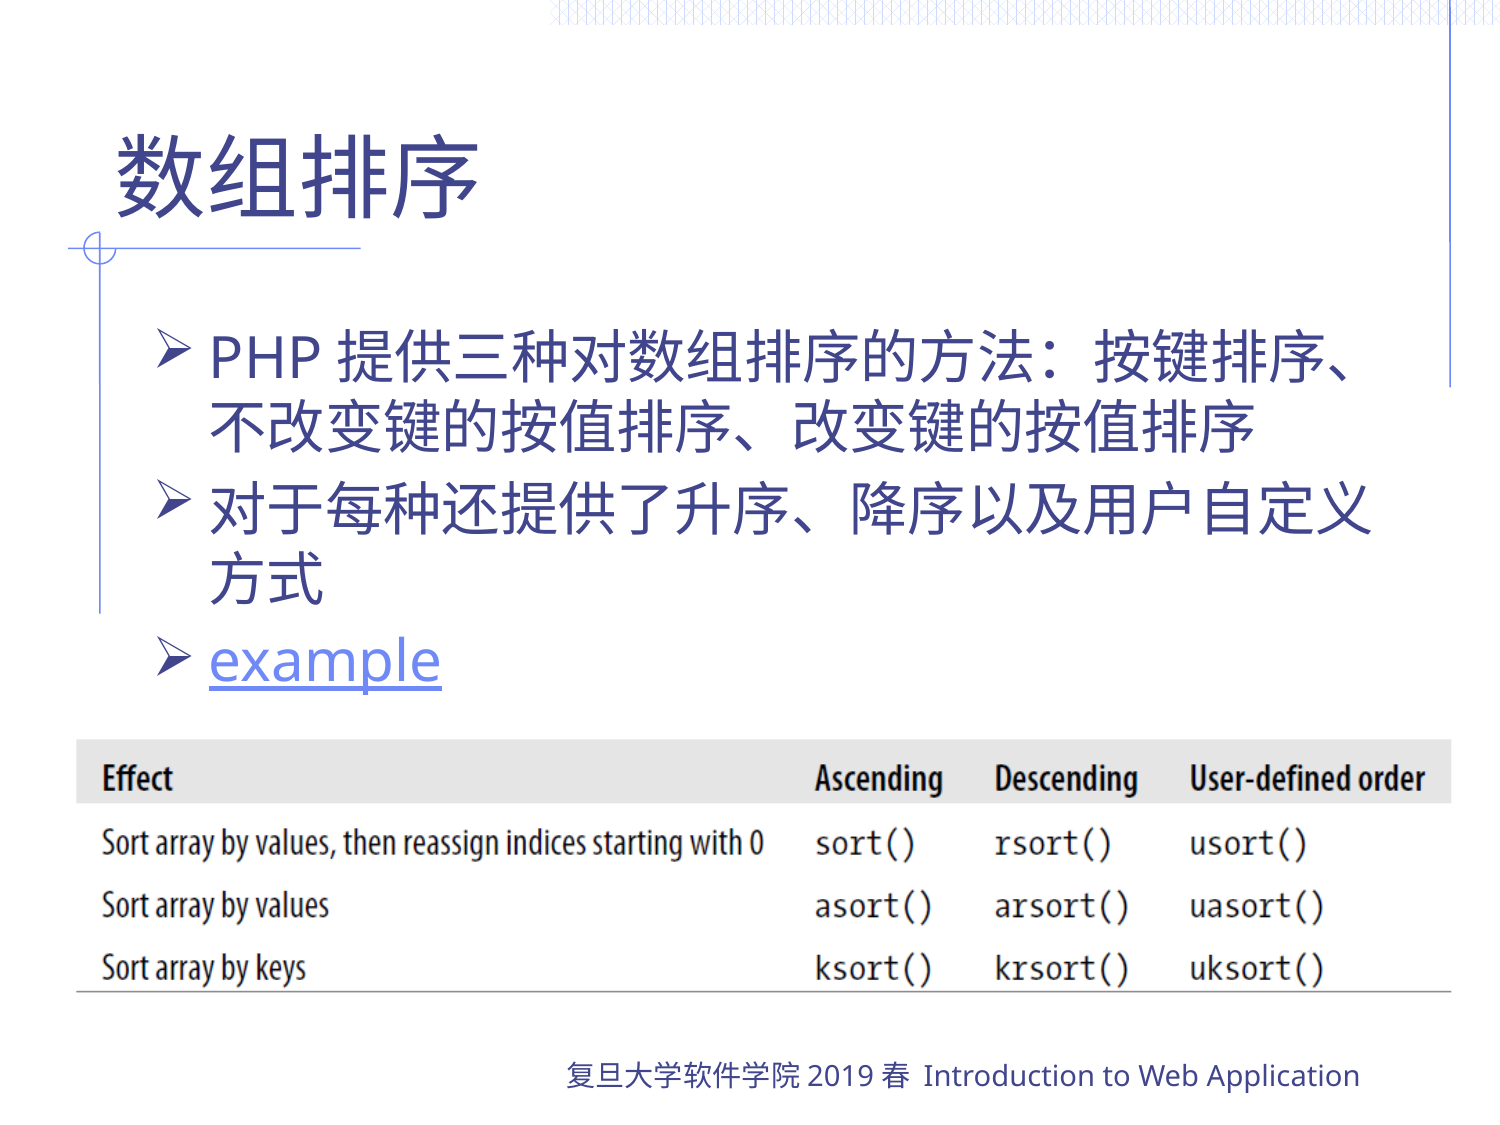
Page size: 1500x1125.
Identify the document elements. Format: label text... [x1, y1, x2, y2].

picture [63, 727, 1487, 1012]
title 数组排序 [99, 50, 1375, 238]
list PHP提供三种对数组排序的方法：按键排序、不改变键的按值排序、改变键的按值排序 对于每种还提供了升序、降序以及用户自定义方式 example [137, 312, 1413, 726]
